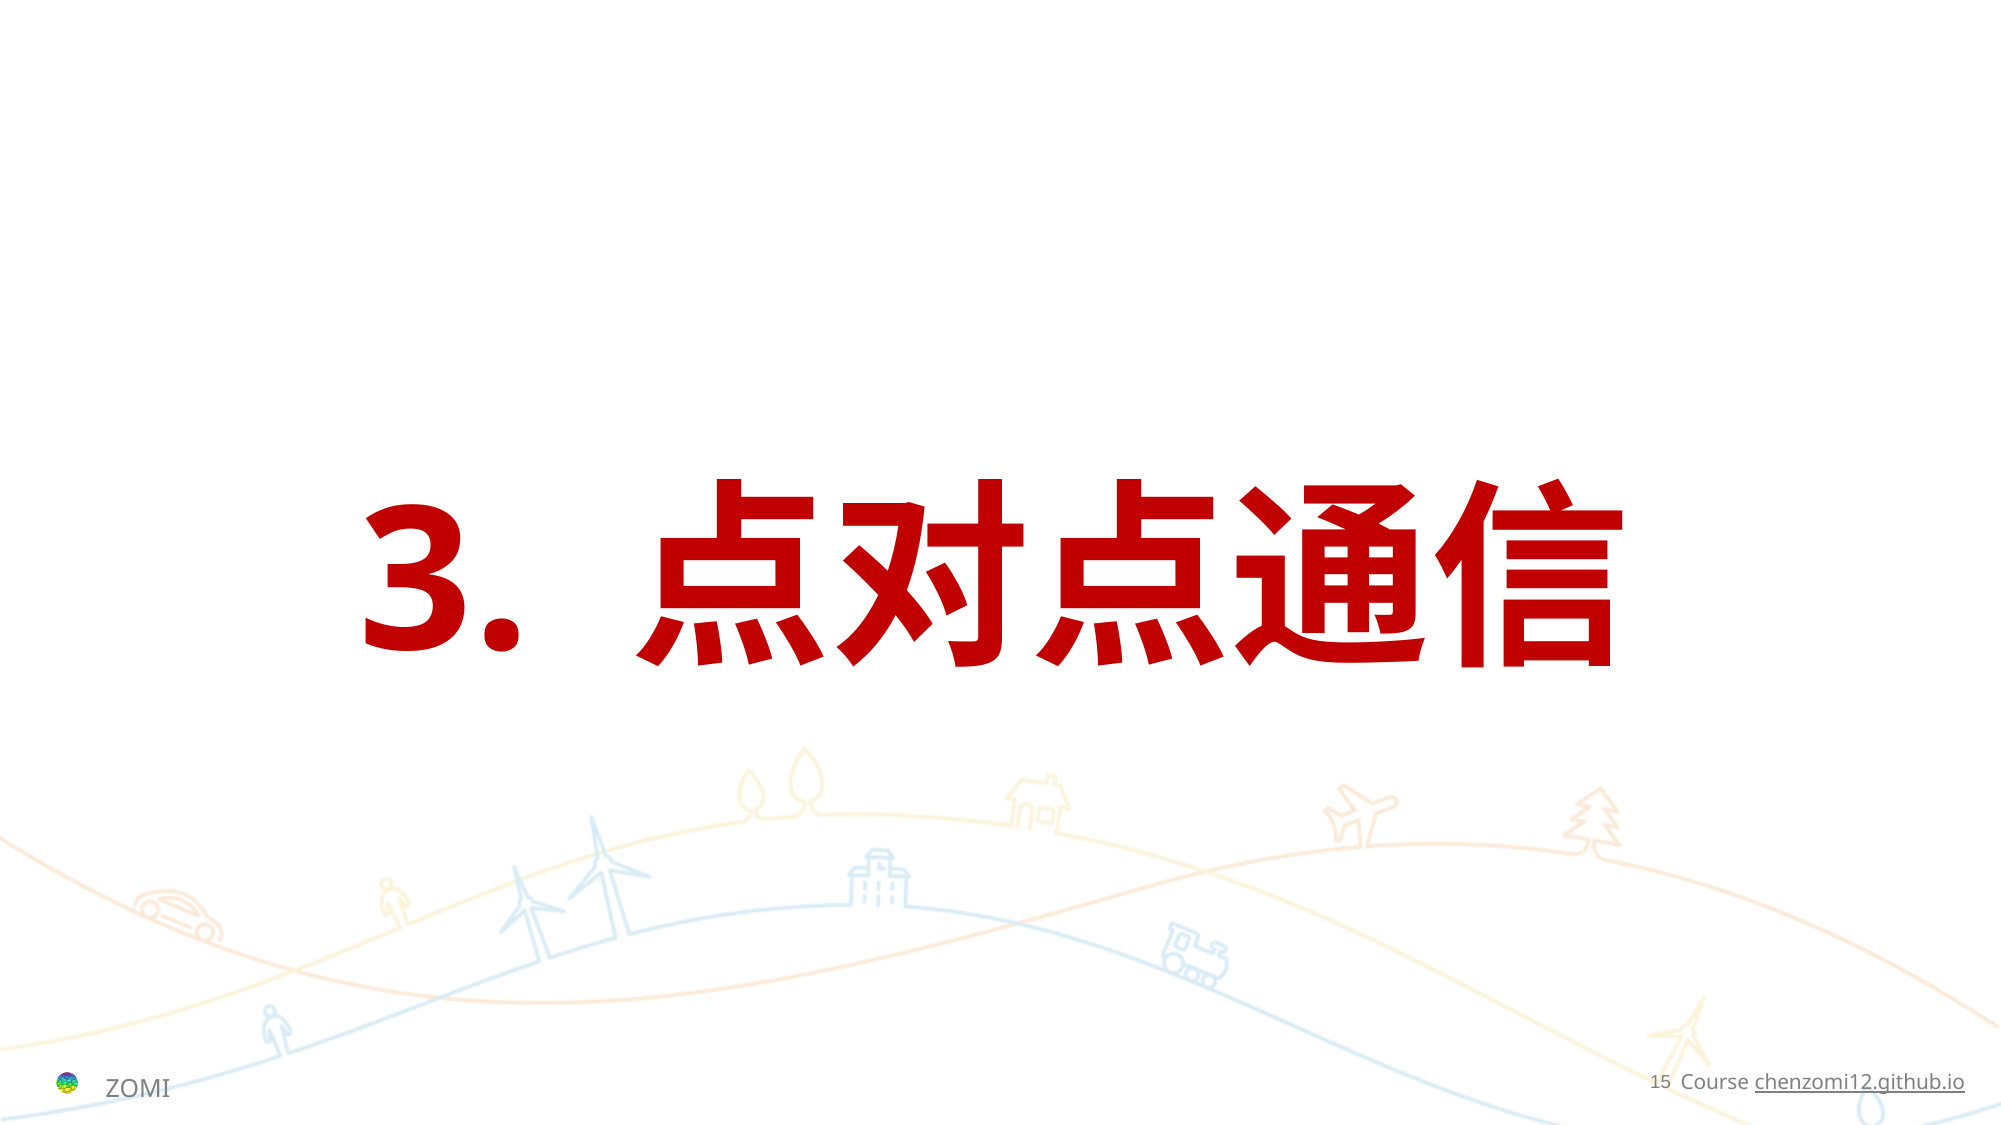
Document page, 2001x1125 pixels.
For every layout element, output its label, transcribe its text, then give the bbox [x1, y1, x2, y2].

list 3. 点对点通信 [79, 80, 1910, 986]
picture [57, 1073, 77, 1093]
